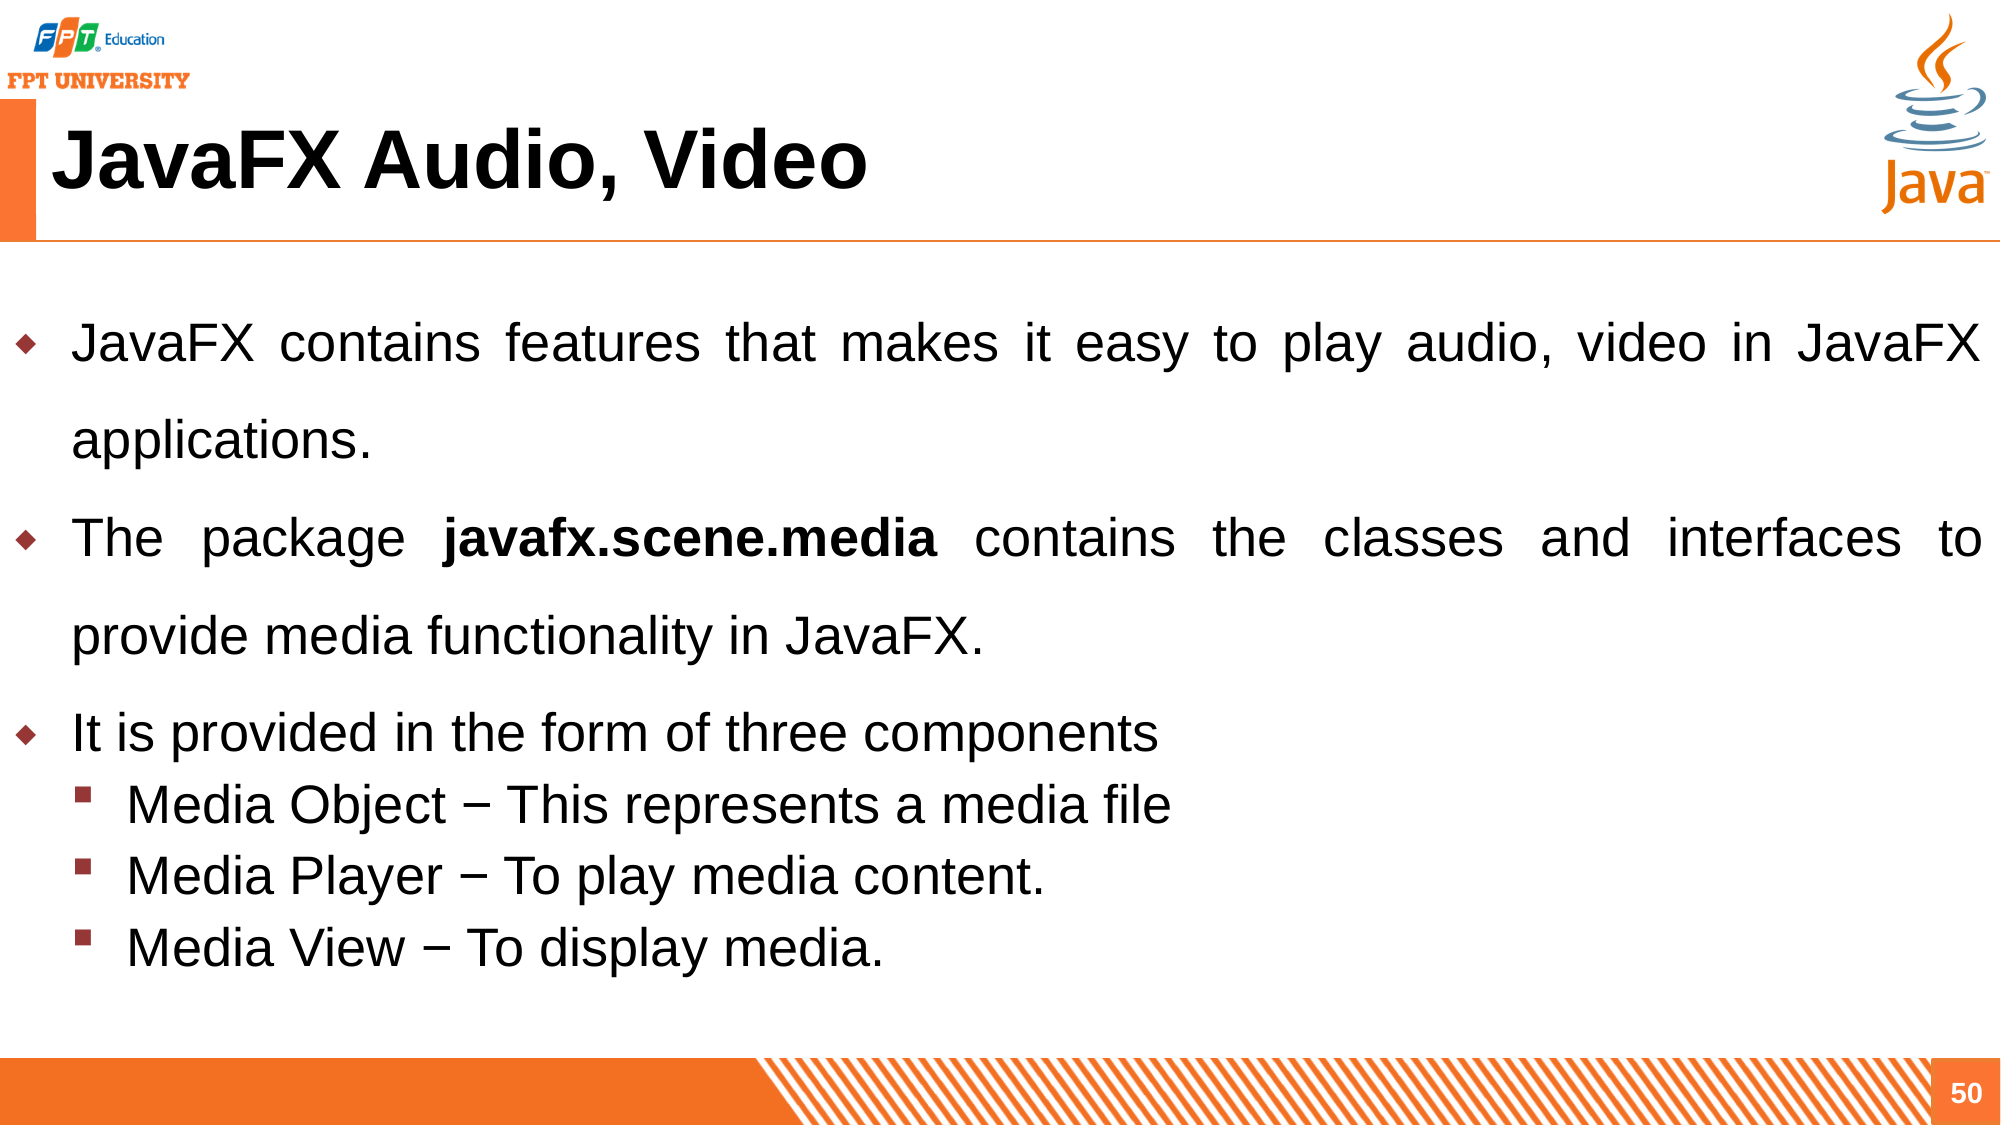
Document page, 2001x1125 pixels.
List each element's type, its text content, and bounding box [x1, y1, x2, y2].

slide_number 50 [1933, 1059, 2000, 1124]
list JavaFX contains features that makes it easy to play audio, video in JavaFX applications. The package javafx.scene.media contains the classes and interfaces to provide media functionality in JavaFX. It is provided in the form of three components Media Object − This represents a media file Media Player − To play media content. Media View − To display media. [0, 266, 2000, 1057]
picture [1868, 4, 2000, 226]
picture [0, 2, 197, 99]
title JavaFX Audio, Video [36, 108, 1869, 215]
picture [0, 1058, 1934, 1125]
